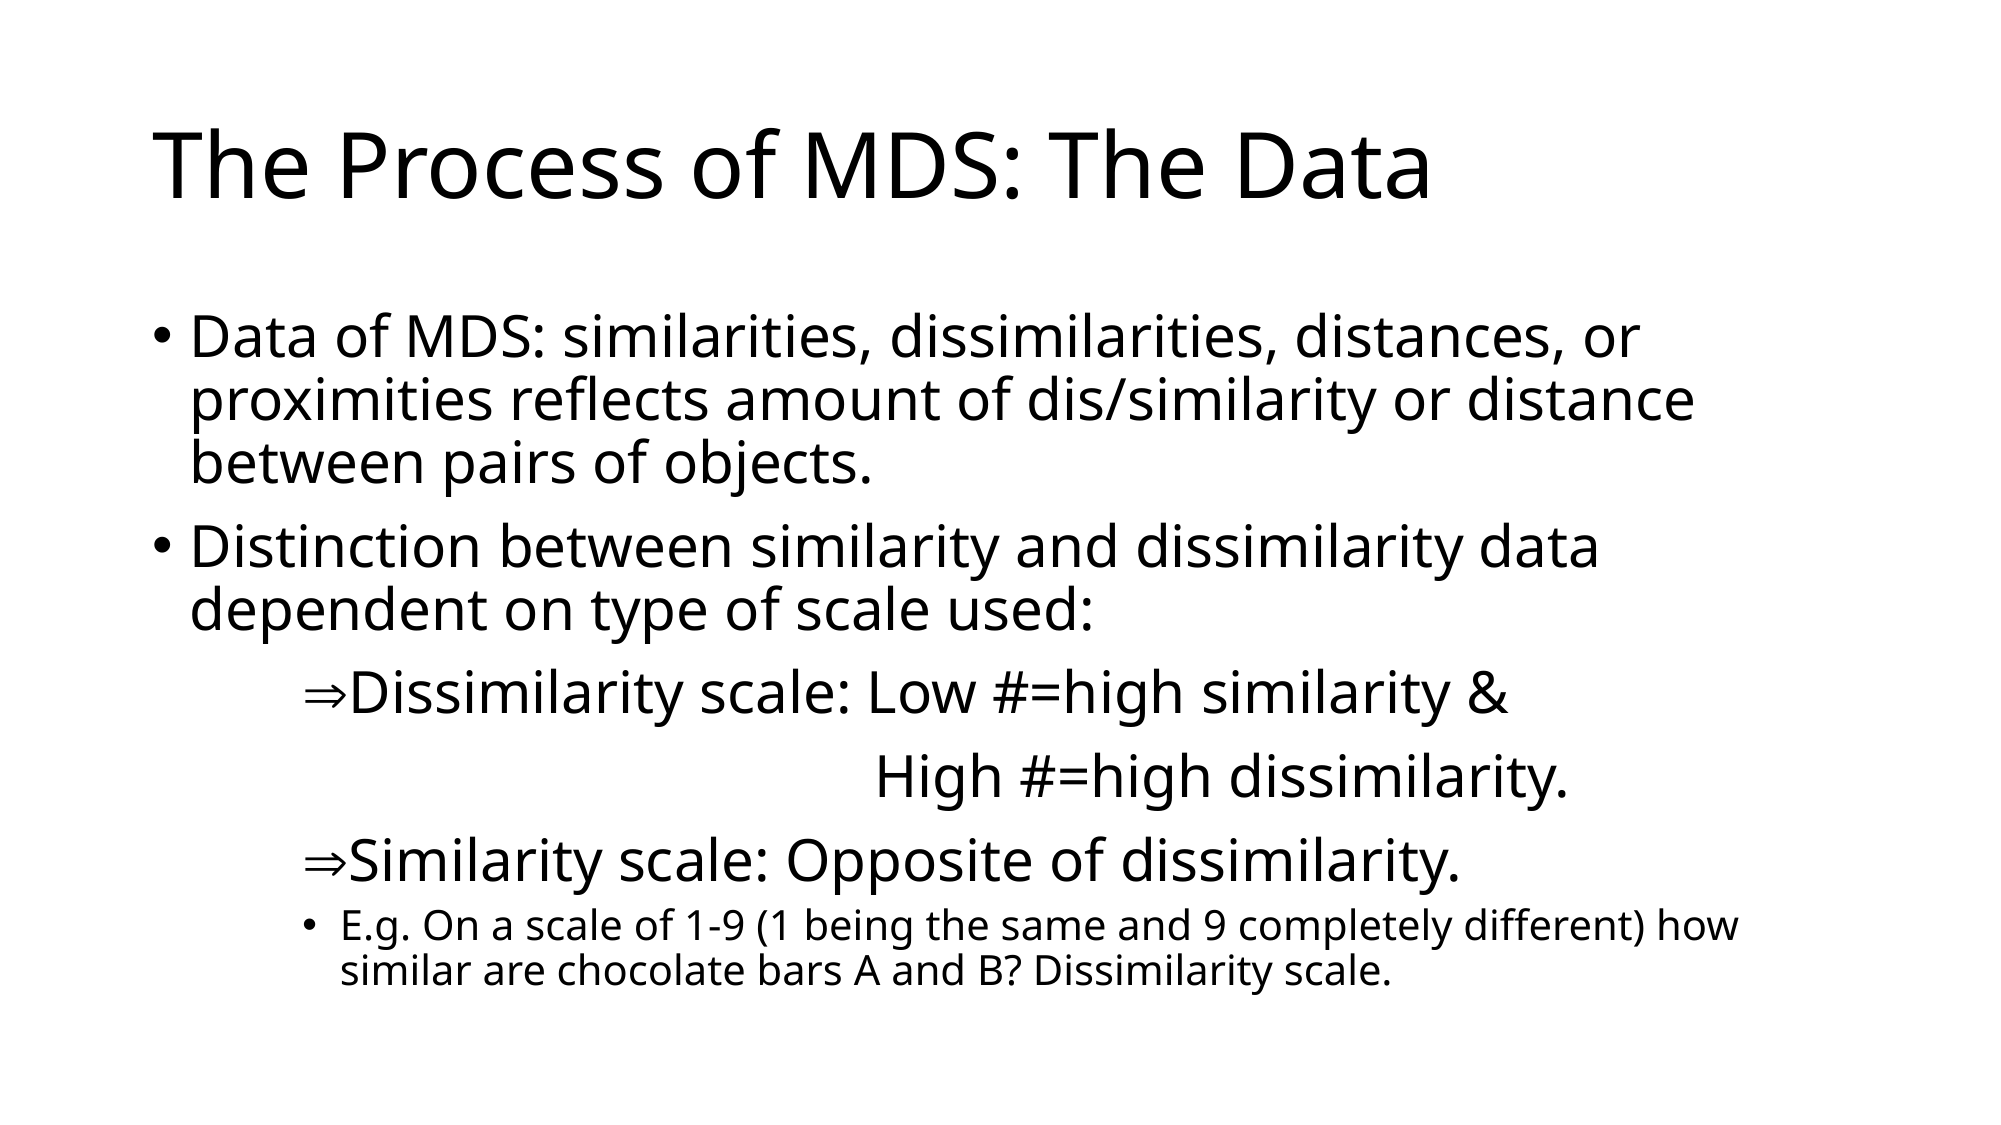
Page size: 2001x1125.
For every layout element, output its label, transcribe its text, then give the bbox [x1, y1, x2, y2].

title The Process of MDS: The Data [137, 59, 1863, 278]
list Data of MDS: similarities, dissimilarities, distances, or proximities reflects amount of dis/similarity or distance between pairs of objects. Distinction between similarity and dissimilarity data dependent on type of scale used: Dissimilarity scale: Low #=high similarity & High #=high dissimilarity. Similarity scale: Opposite of dissimilarity. E.g. On a scale of 1-9 (1 being the same and 9 completely different) how similar are chocolate bars A and B? Dissimilarity scale. [137, 299, 1863, 1014]
text_box [1674, 371, 1705, 432]
